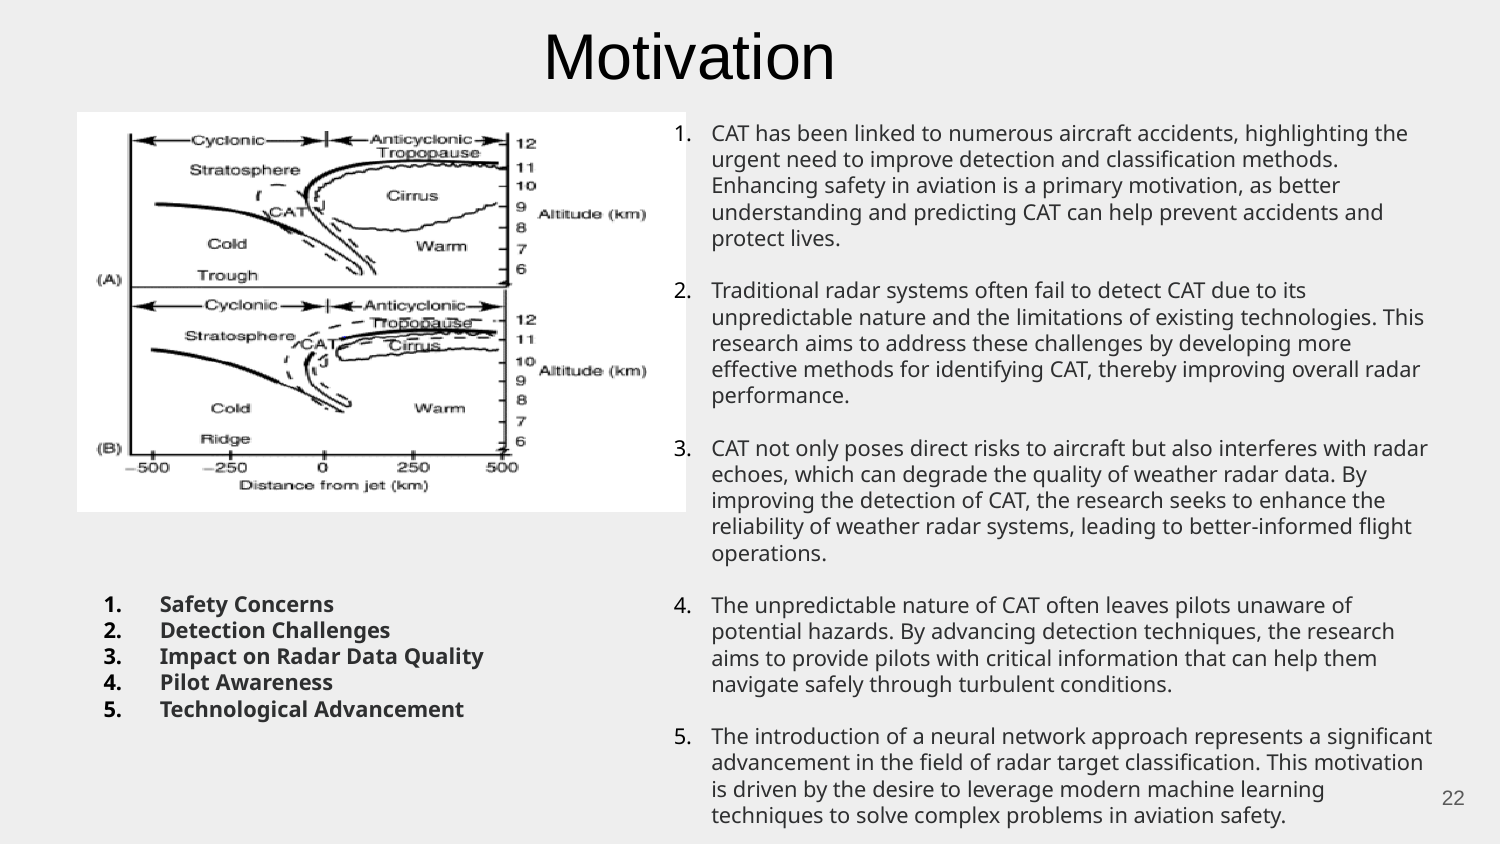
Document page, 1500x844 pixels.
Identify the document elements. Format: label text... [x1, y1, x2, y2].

slide_number ‹#› [1456, 764, 1480, 830]
picture [77, 112, 686, 513]
title Motivation [0, 0, 1398, 108]
text_box Safety Concerns Detection Challenges Impact on Radar Data Quality Pilot Awareness Technological Advancement [88, 582, 600, 729]
text_box CAT has been linked to numerous aircraft accidents, highlighting the urgent need to improve detection and classification methods. Enhancing safety in aviation is a primary motivation, as better understanding and predicting CAT can help prevent accidents and protect lives. Traditional radar systems often fail to detect CAT due to its unpredictable nature and the limitations of existing technologies. This research aims to address these challenges by developing more effective methods for identifying CAT, thereby improving overall radar performance. CAT not only poses direct risks to aircraft but also interferes with radar echoes, which can degrade the quality of weather radar data. By improving the detection of CAT, the research seeks to enhance the reliability of weather radar systems, leading to better-informed flight operations. The unpredictable nature of CAT often leaves pilots unaware of potential hazards. By advancing detection techniques, the research aims to provide pilots with critical information that can help them navigate safely through turbulent conditions. The introduction of a neural network approach represents a significant advancement in the field of radar target classification. This motivation is driven by the desire to leverage modern machine learning techniques to solve complex problems in aviation safety. [658, 112, 1456, 836]
